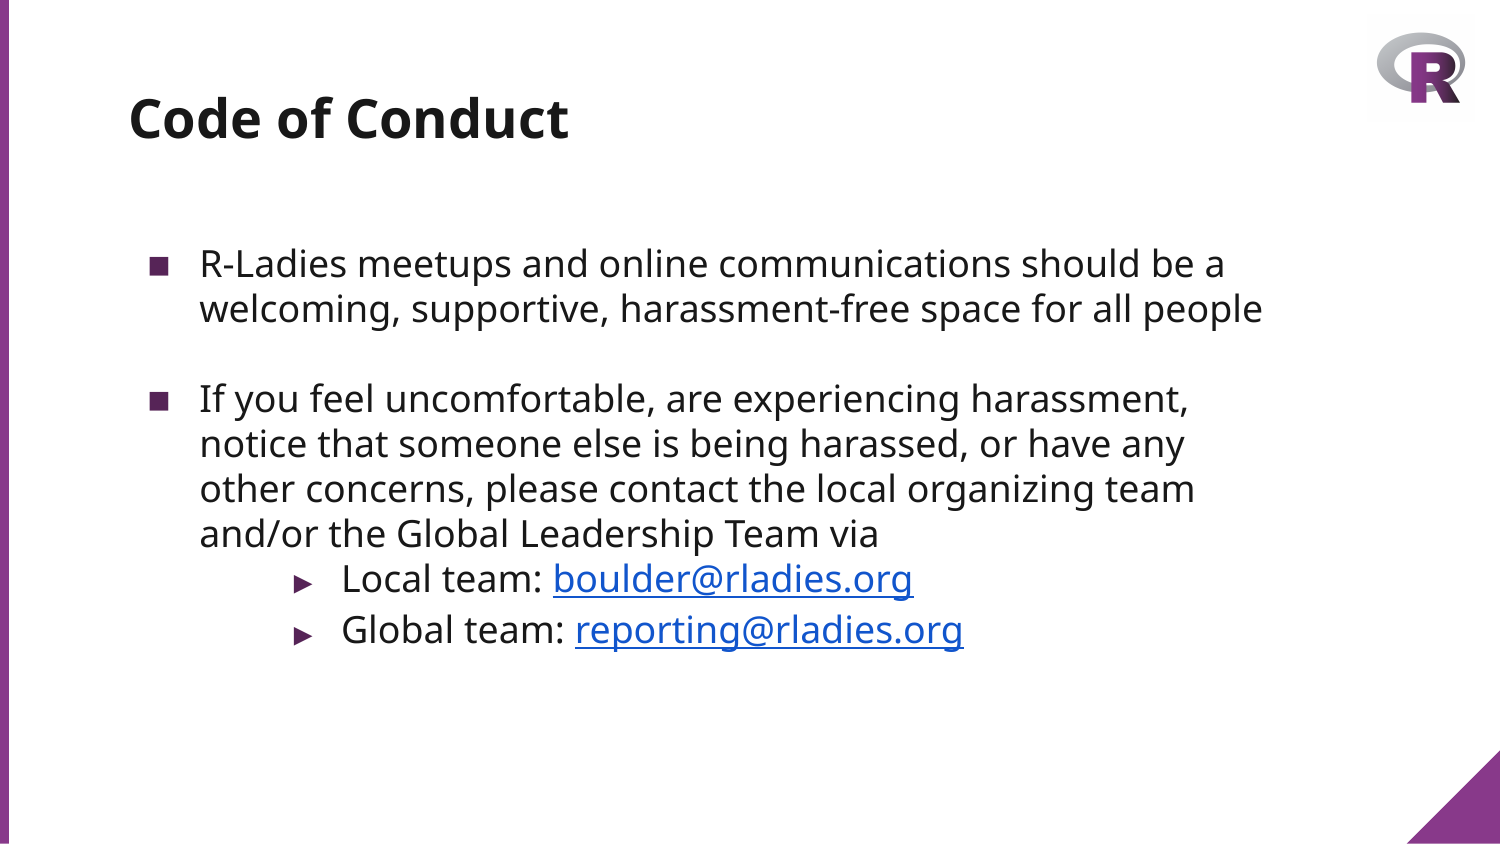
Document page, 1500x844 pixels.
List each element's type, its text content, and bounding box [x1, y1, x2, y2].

list R-Ladies meetups and online communications should be a welcoming, supportive, harassment-free space for all people If you feel uncomfortable, are experiencing harassment, notice that someone else is being harassed, or have any other concerns, please contact the local organizing team and/or the Global Leadership Team via Local team: boulder@rladies.org Global team: reporting@rladies.org [113, 225, 1295, 777]
title Code of Conduct [113, 69, 643, 210]
picture [1367, 14, 1475, 122]
